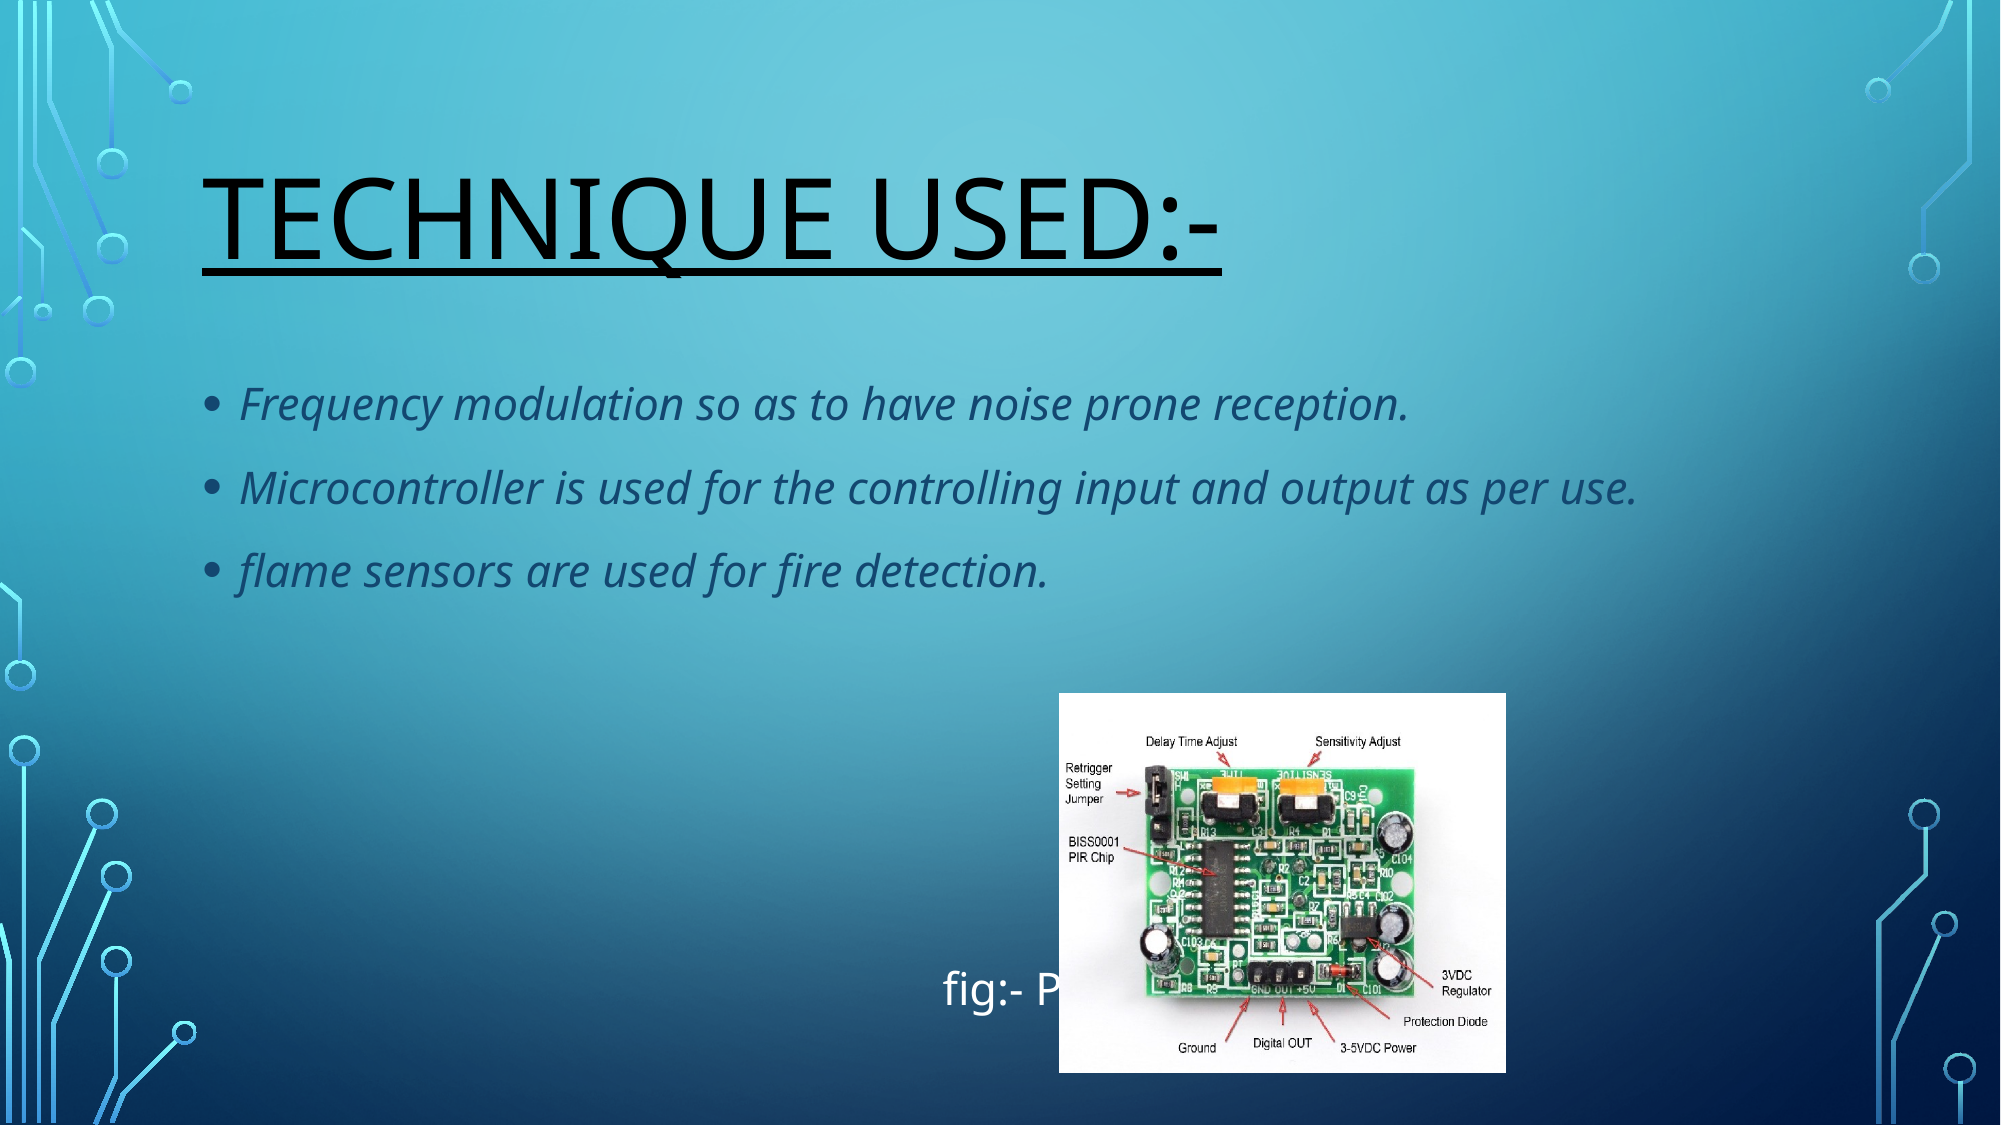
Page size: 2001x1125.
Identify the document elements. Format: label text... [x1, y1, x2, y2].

list Frequency modulation so as to have noise prone reception. Microcontroller is used for the controlling input and output as per use. flame sensors are used for fire detection. fig:- PIR sensor [187, 357, 1813, 1028]
title TECHNIQUE USED:- [187, 101, 1813, 344]
picture [1058, 692, 1507, 1074]
